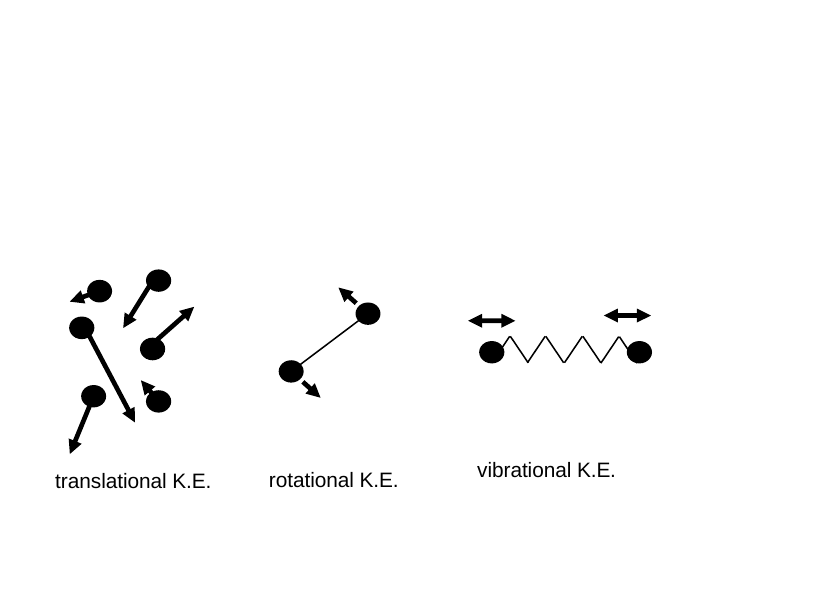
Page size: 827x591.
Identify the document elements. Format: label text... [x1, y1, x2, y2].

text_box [279, 287, 380, 398]
text_box rotational K.E. [261, 463, 407, 496]
text_box translational K.E. [48, 463, 219, 496]
text_box vibrational K.E. [469, 453, 624, 486]
text_box [140, 380, 159, 402]
text_box [146, 391, 171, 412]
text_box [81, 385, 106, 407]
text_box [87, 280, 112, 302]
text_box [87, 333, 136, 423]
text_box [69, 317, 94, 339]
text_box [468, 315, 652, 374]
text_box [69, 290, 100, 304]
text_box [152, 306, 195, 344]
text_box [123, 280, 153, 328]
text_box [146, 270, 171, 292]
text_box [68, 396, 94, 455]
text_box [140, 338, 165, 360]
